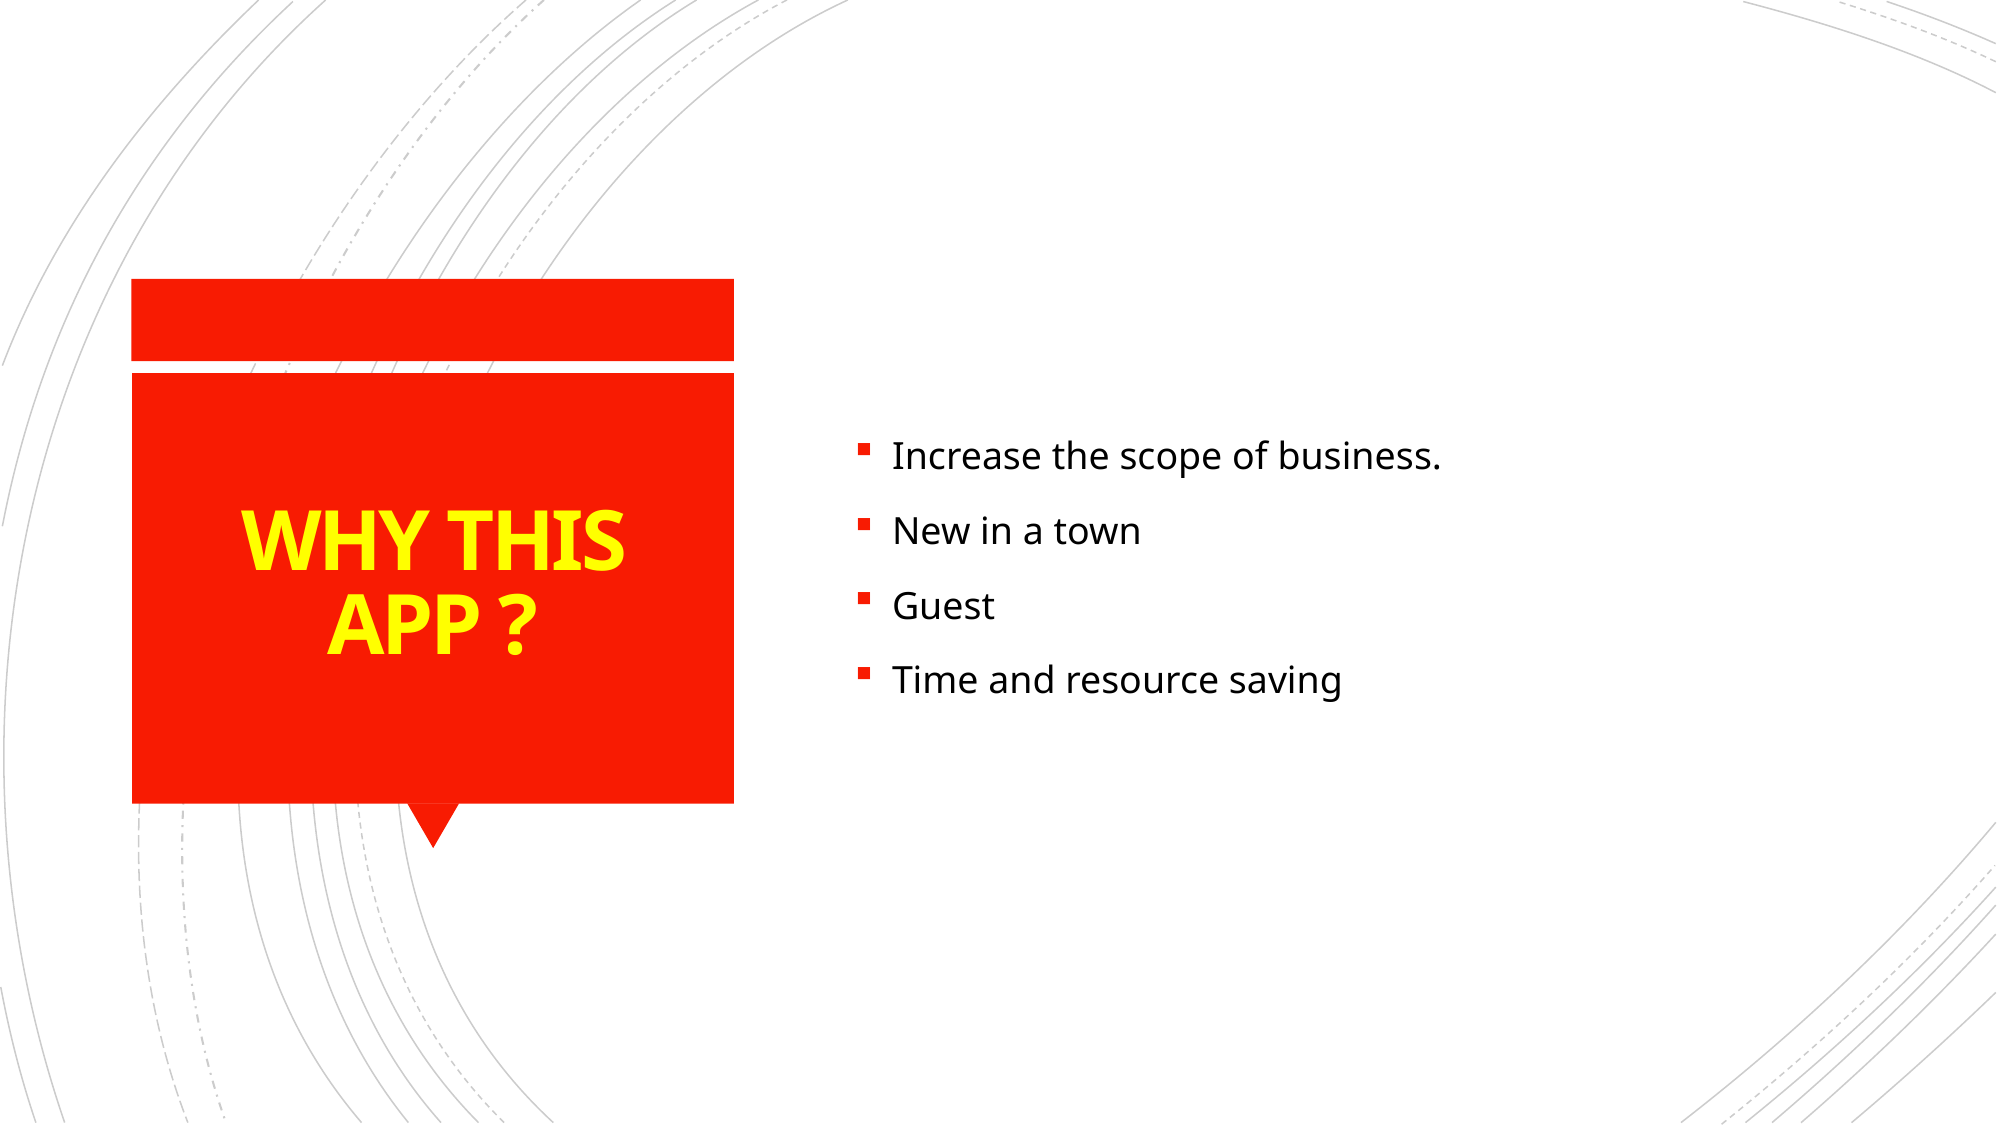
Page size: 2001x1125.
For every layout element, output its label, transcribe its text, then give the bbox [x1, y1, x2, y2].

title WHY THIS APP ? [145, 385, 720, 789]
list Increase the scope of business. New in a town Guest Time and resource saving [839, 131, 1871, 993]
